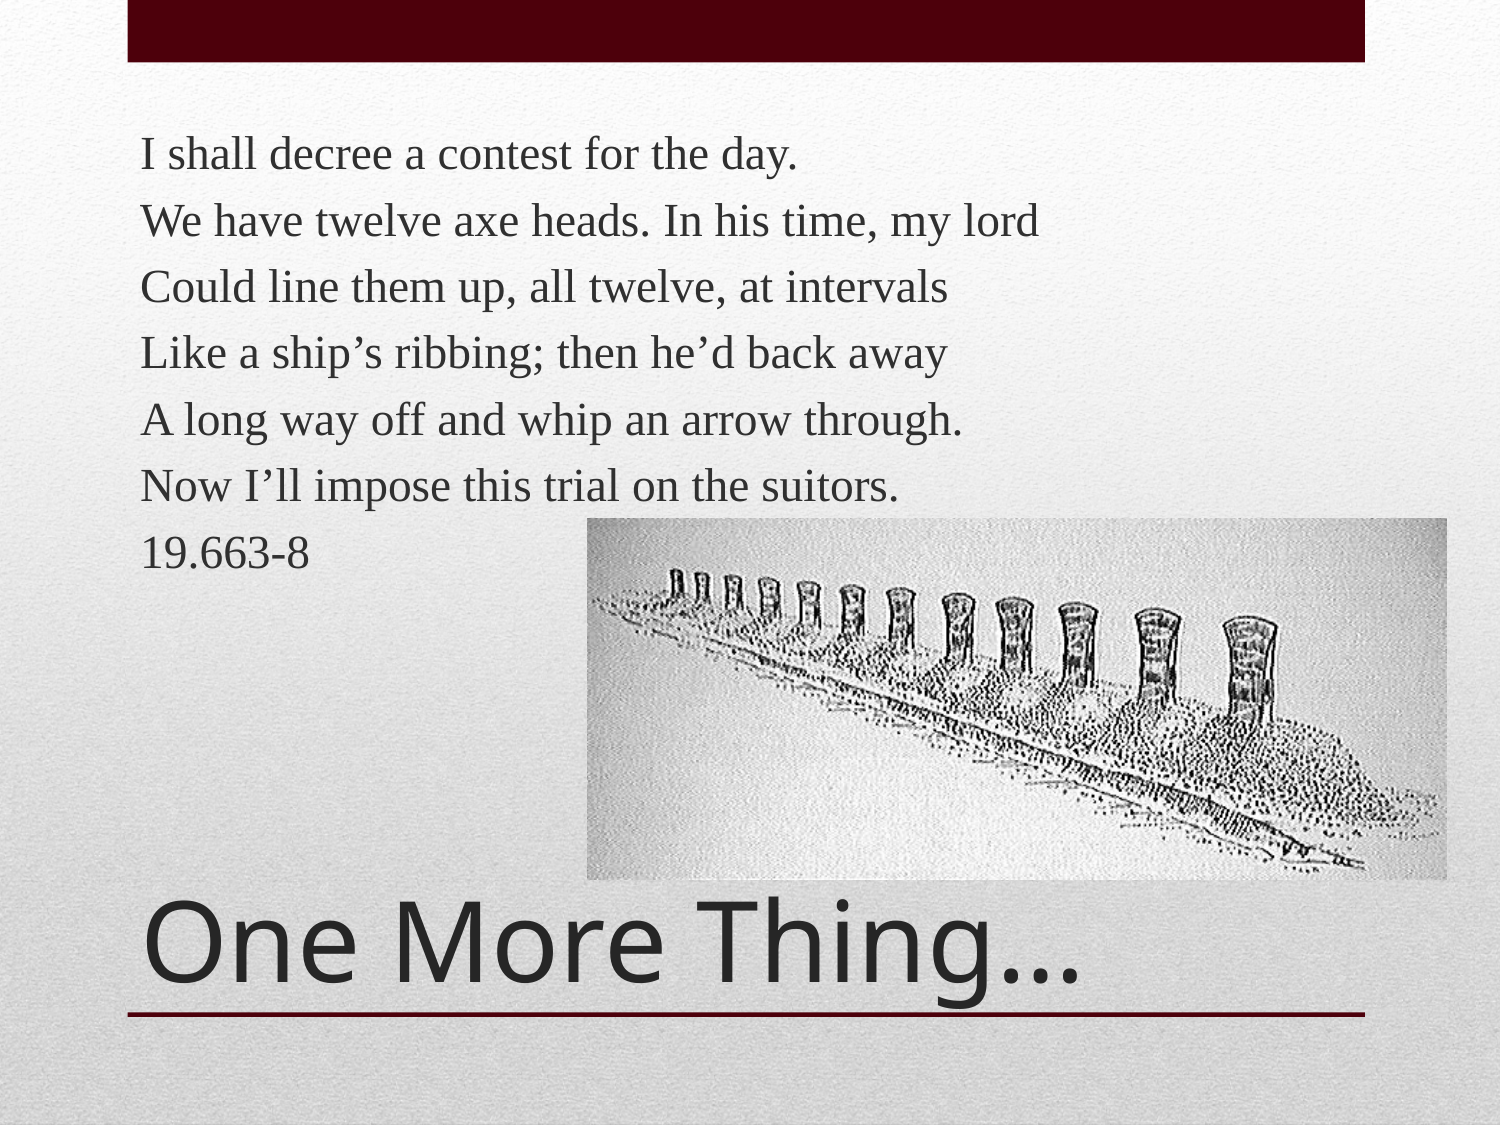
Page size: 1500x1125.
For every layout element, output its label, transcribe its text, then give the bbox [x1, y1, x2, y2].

title One More Thing… [125, 750, 1238, 1013]
picture [586, 518, 1448, 881]
list I shall decree a contest for the day. We have twelve axe heads. In his time, my lord Could line them up, all twelve, at intervals Like a ship’s ribbing; then he’d back away A long way off and whip an arrow through. Now I’ll impose this trial on the suitors. 19.663-8 [125, 112, 1363, 588]
